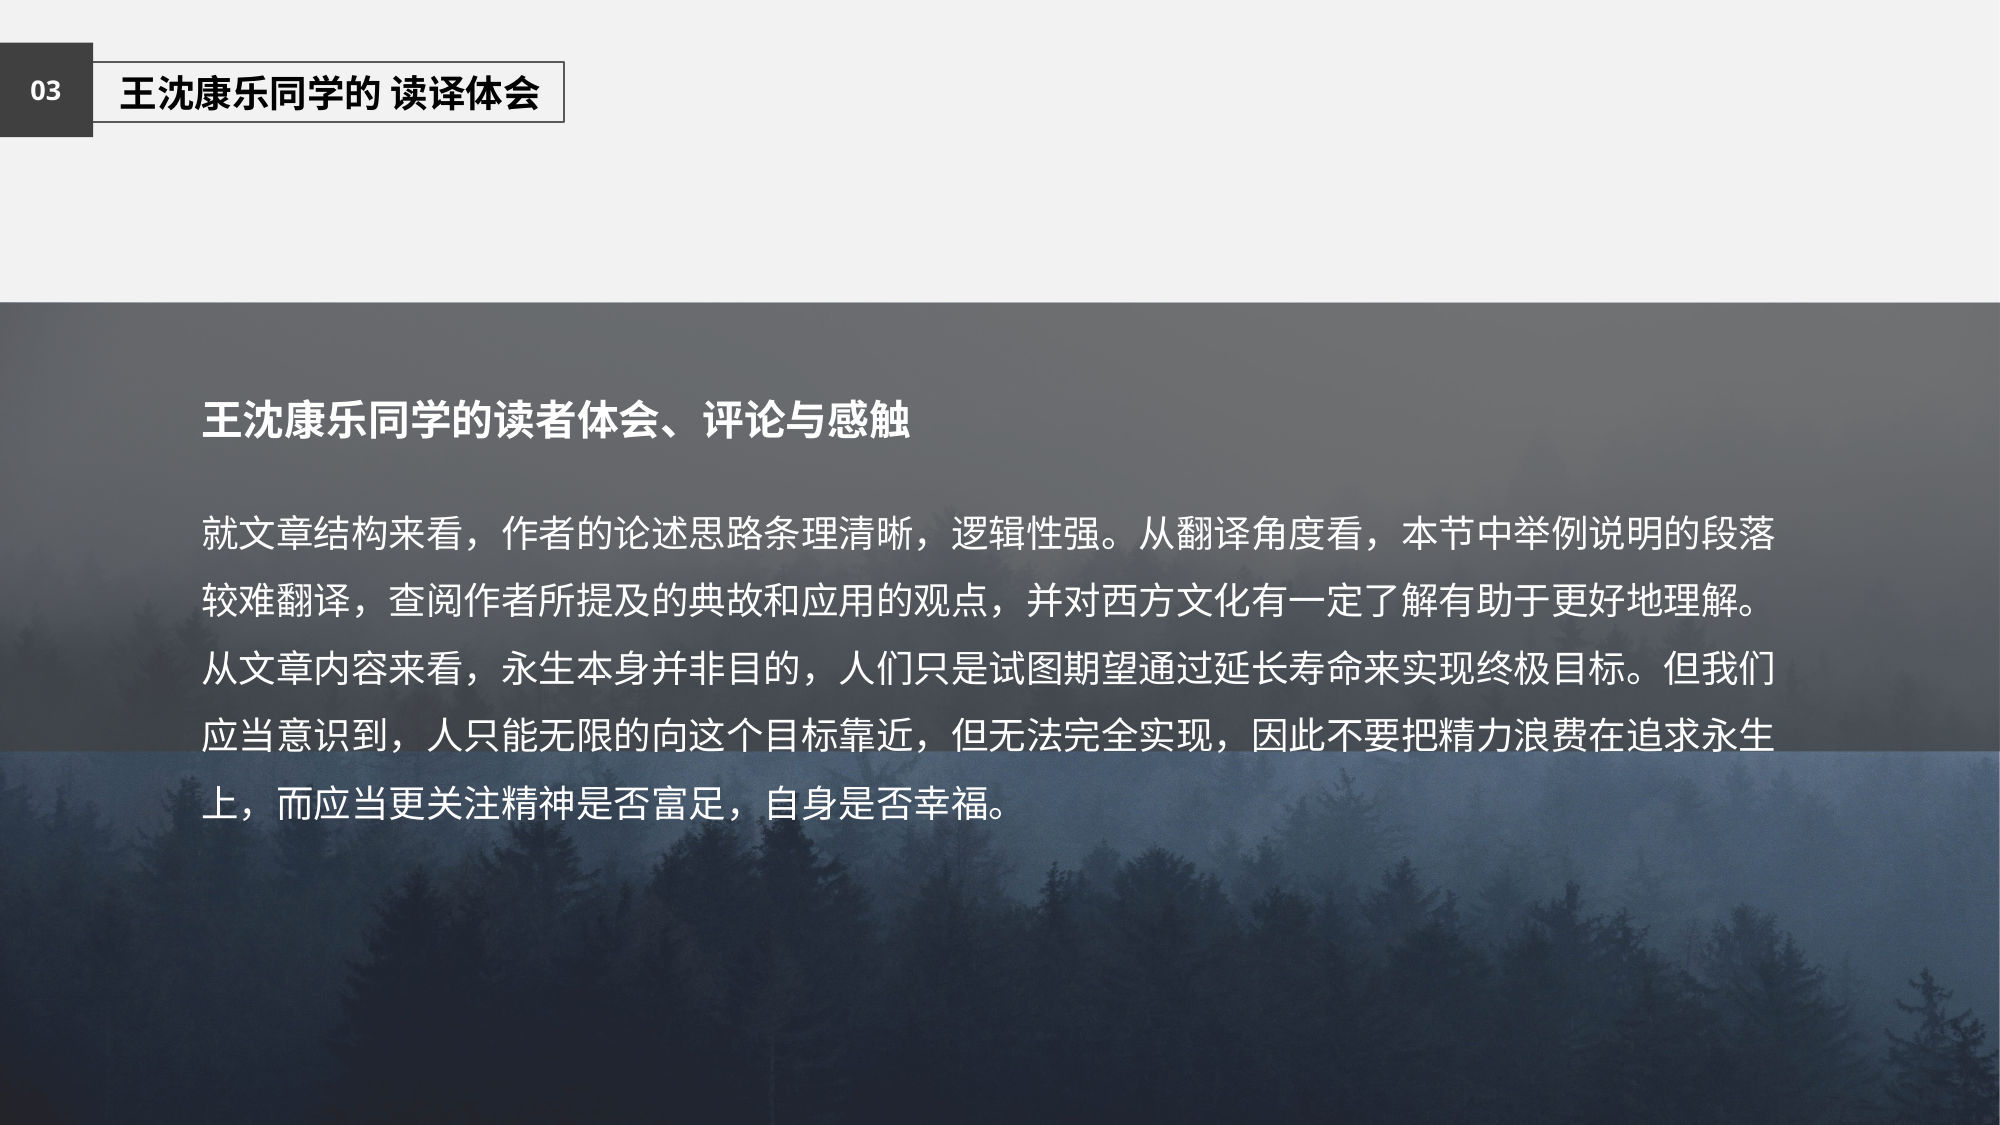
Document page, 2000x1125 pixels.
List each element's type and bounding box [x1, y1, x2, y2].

picture [0, 302, 2000, 1125]
text_box [0, 42, 567, 138]
